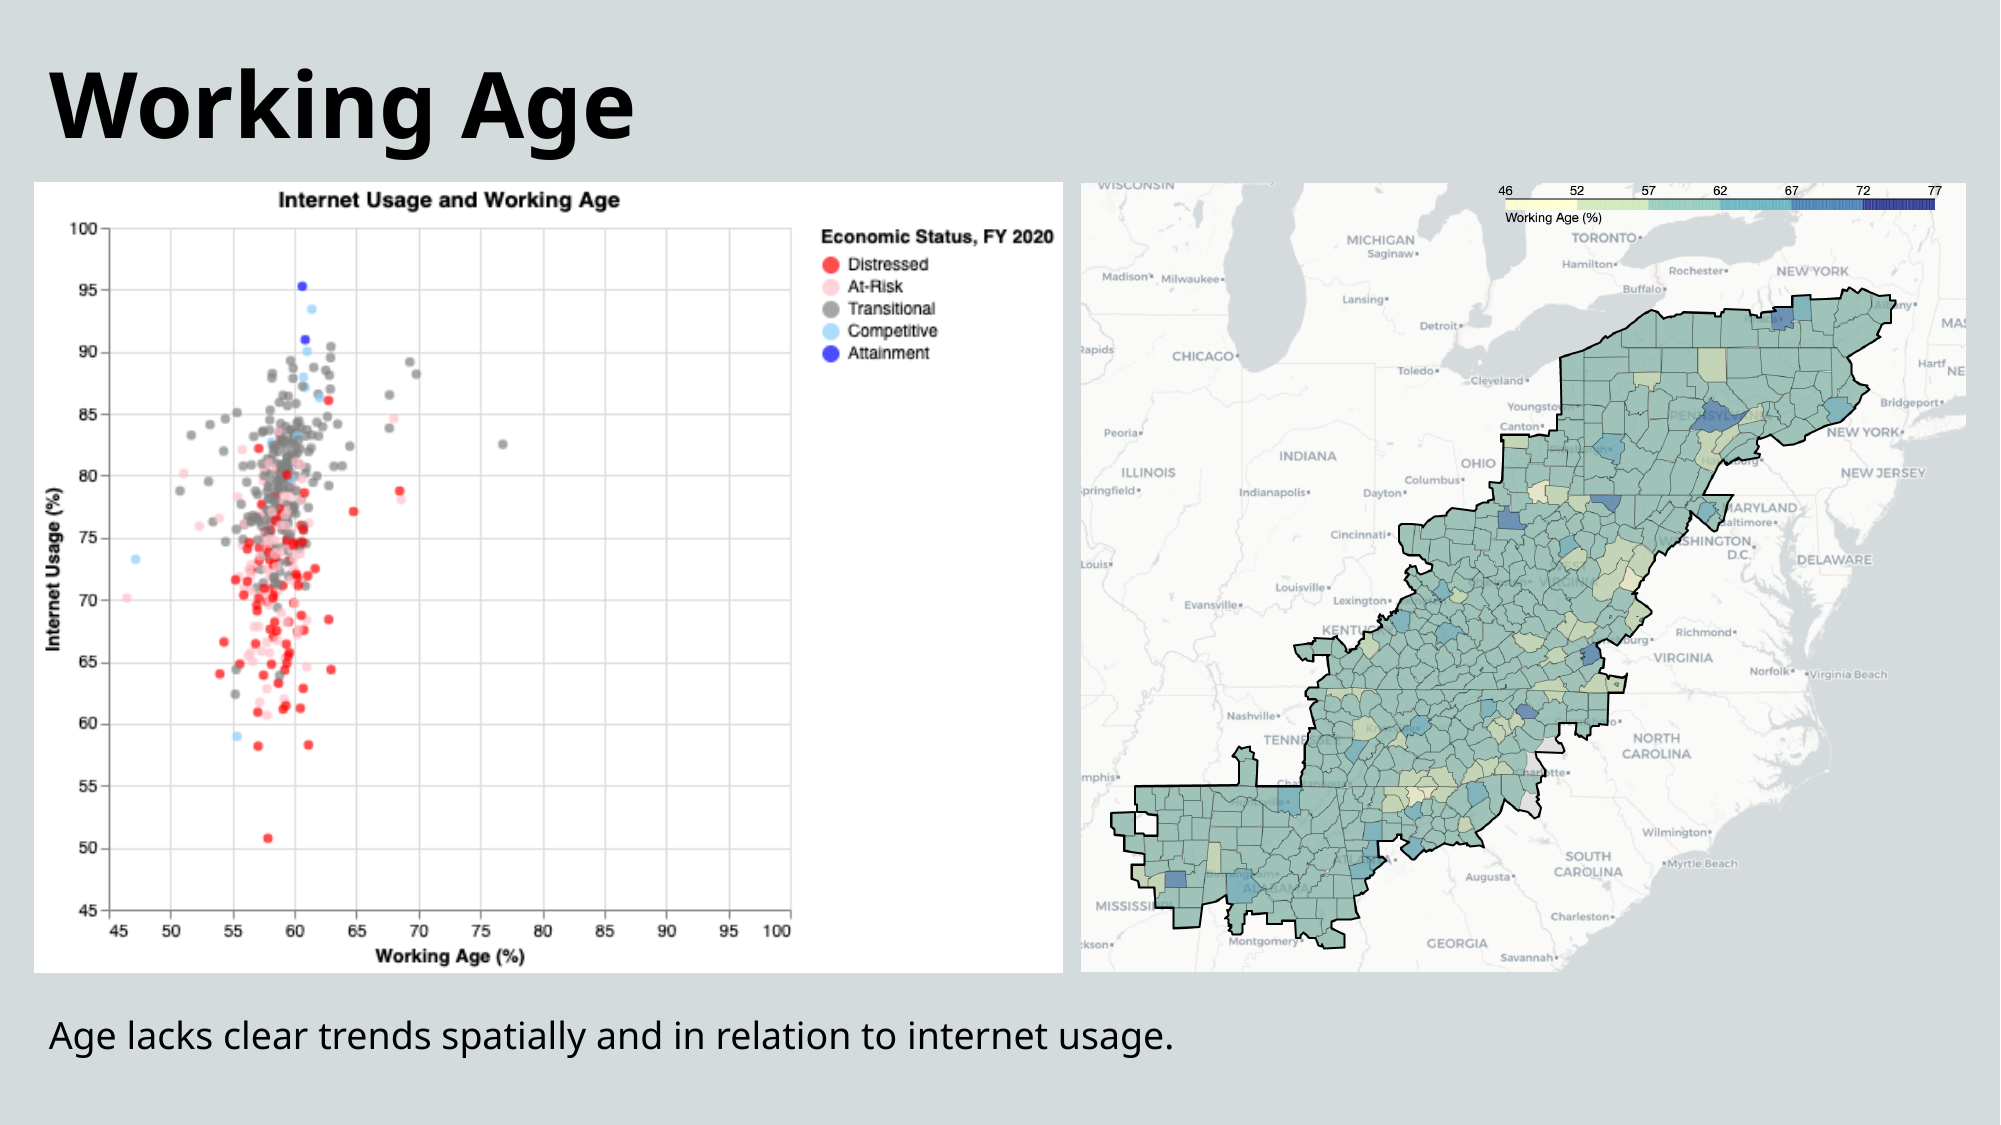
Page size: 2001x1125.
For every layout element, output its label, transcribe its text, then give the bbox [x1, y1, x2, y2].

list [34, 182, 1063, 973]
text_box Age lacks clear trends spatially and in relation to internet usage. [34, 1004, 1908, 1065]
text_box Working Age [34, 0, 1939, 218]
picture [1081, 183, 1966, 972]
